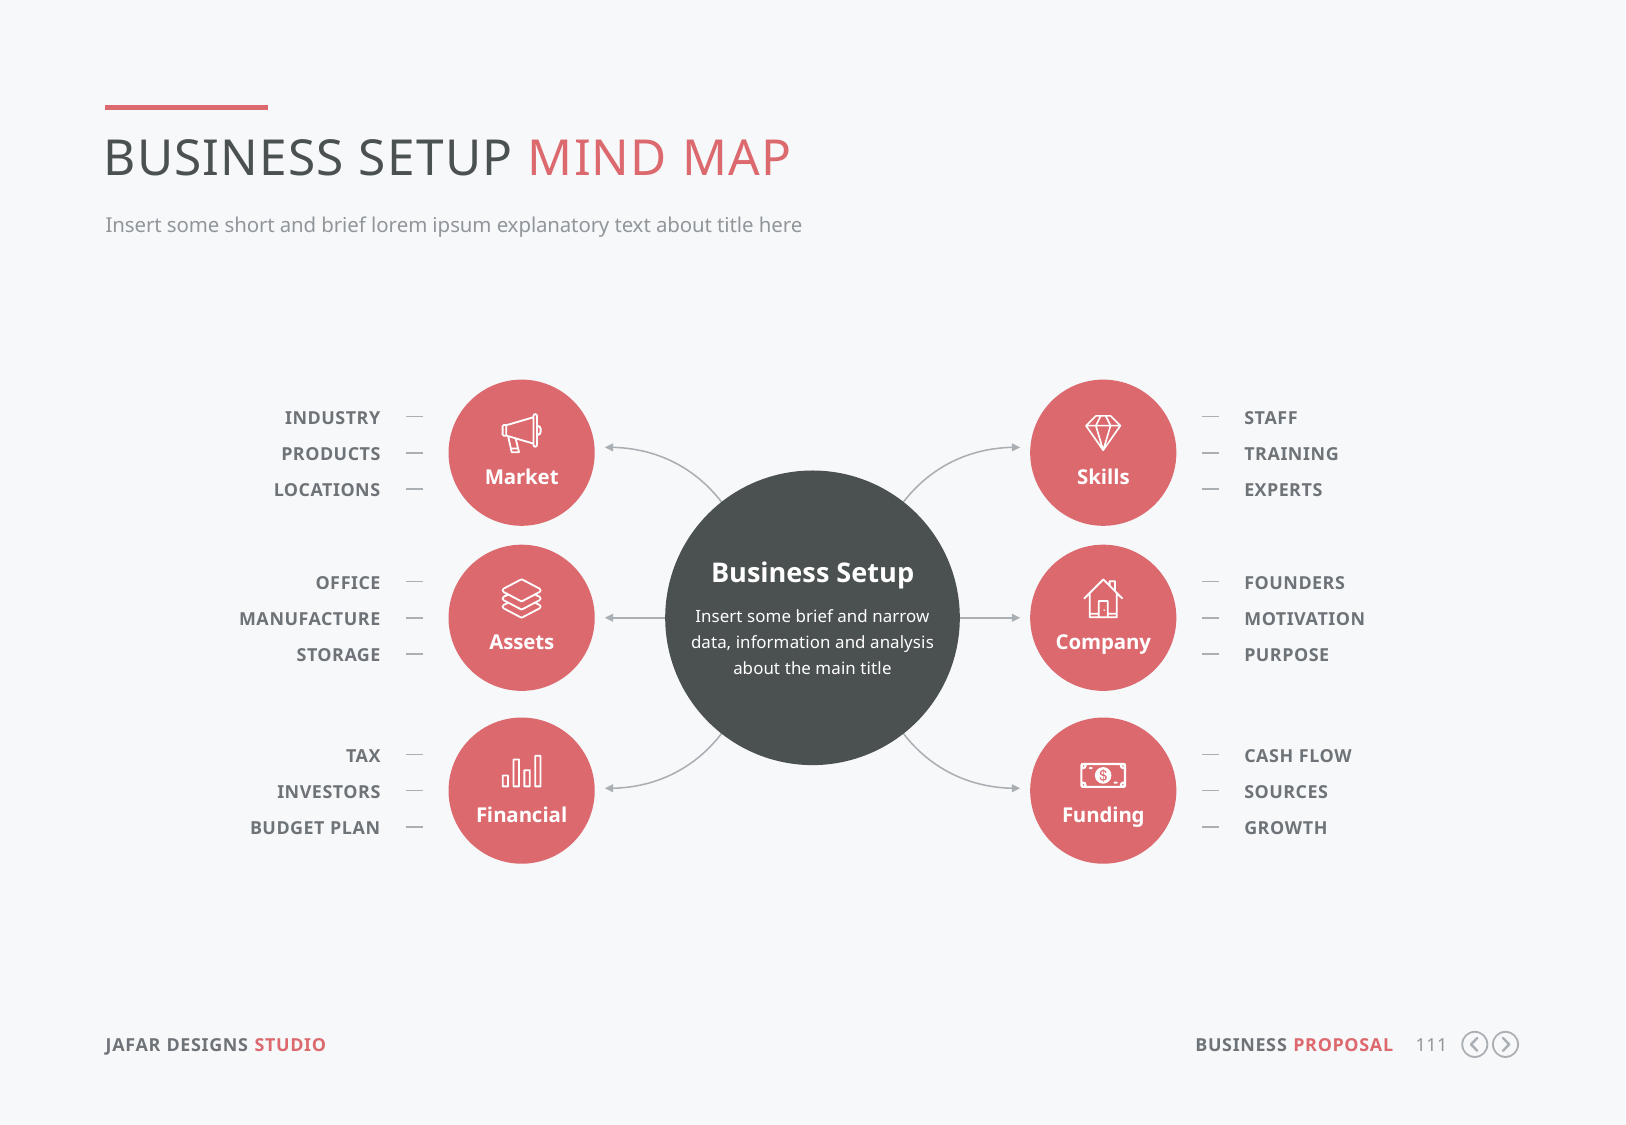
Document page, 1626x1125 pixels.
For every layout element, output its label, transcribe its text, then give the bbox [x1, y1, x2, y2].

text_box [1038, 489, 1168, 527]
text_box [447, 378, 596, 488]
text_box [447, 716, 596, 826]
text_box Market [456, 463, 587, 489]
text_box [904, 443, 1021, 502]
text_box [501, 578, 542, 619]
text_box [501, 774, 509, 788]
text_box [690, 554, 935, 680]
text_box [604, 734, 721, 793]
text_box [1083, 578, 1124, 619]
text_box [180, 571, 423, 666]
text_box [604, 443, 721, 502]
text_box [1085, 415, 1122, 452]
text_box [534, 754, 542, 788]
text_box Assets [456, 628, 587, 654]
text_box [1038, 654, 1168, 692]
text_box [904, 734, 1021, 793]
list Business setup mind map [103, 125, 1518, 188]
text_box Financial [456, 801, 587, 827]
text_box [456, 654, 587, 692]
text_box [180, 406, 423, 501]
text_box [1202, 406, 1444, 501]
text_box [664, 469, 961, 767]
text_box [1038, 827, 1168, 865]
text_box [523, 769, 531, 788]
text_box [457, 827, 587, 865]
text_box [512, 758, 520, 788]
text_box Funding [1037, 801, 1169, 827]
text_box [1202, 571, 1444, 666]
text_box Skills [1037, 463, 1169, 489]
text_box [180, 744, 423, 839]
text_box [1029, 543, 1178, 652]
text_box [447, 543, 596, 653]
text_box [457, 489, 587, 527]
text_box [1029, 378, 1178, 487]
text_box [1029, 716, 1178, 825]
text_box [501, 413, 542, 454]
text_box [1202, 744, 1444, 839]
list Insert some short and brief lorem ipsum explanatory text about title here [105, 209, 1519, 241]
text_box Company [1037, 628, 1169, 654]
text_box [1080, 762, 1127, 788]
